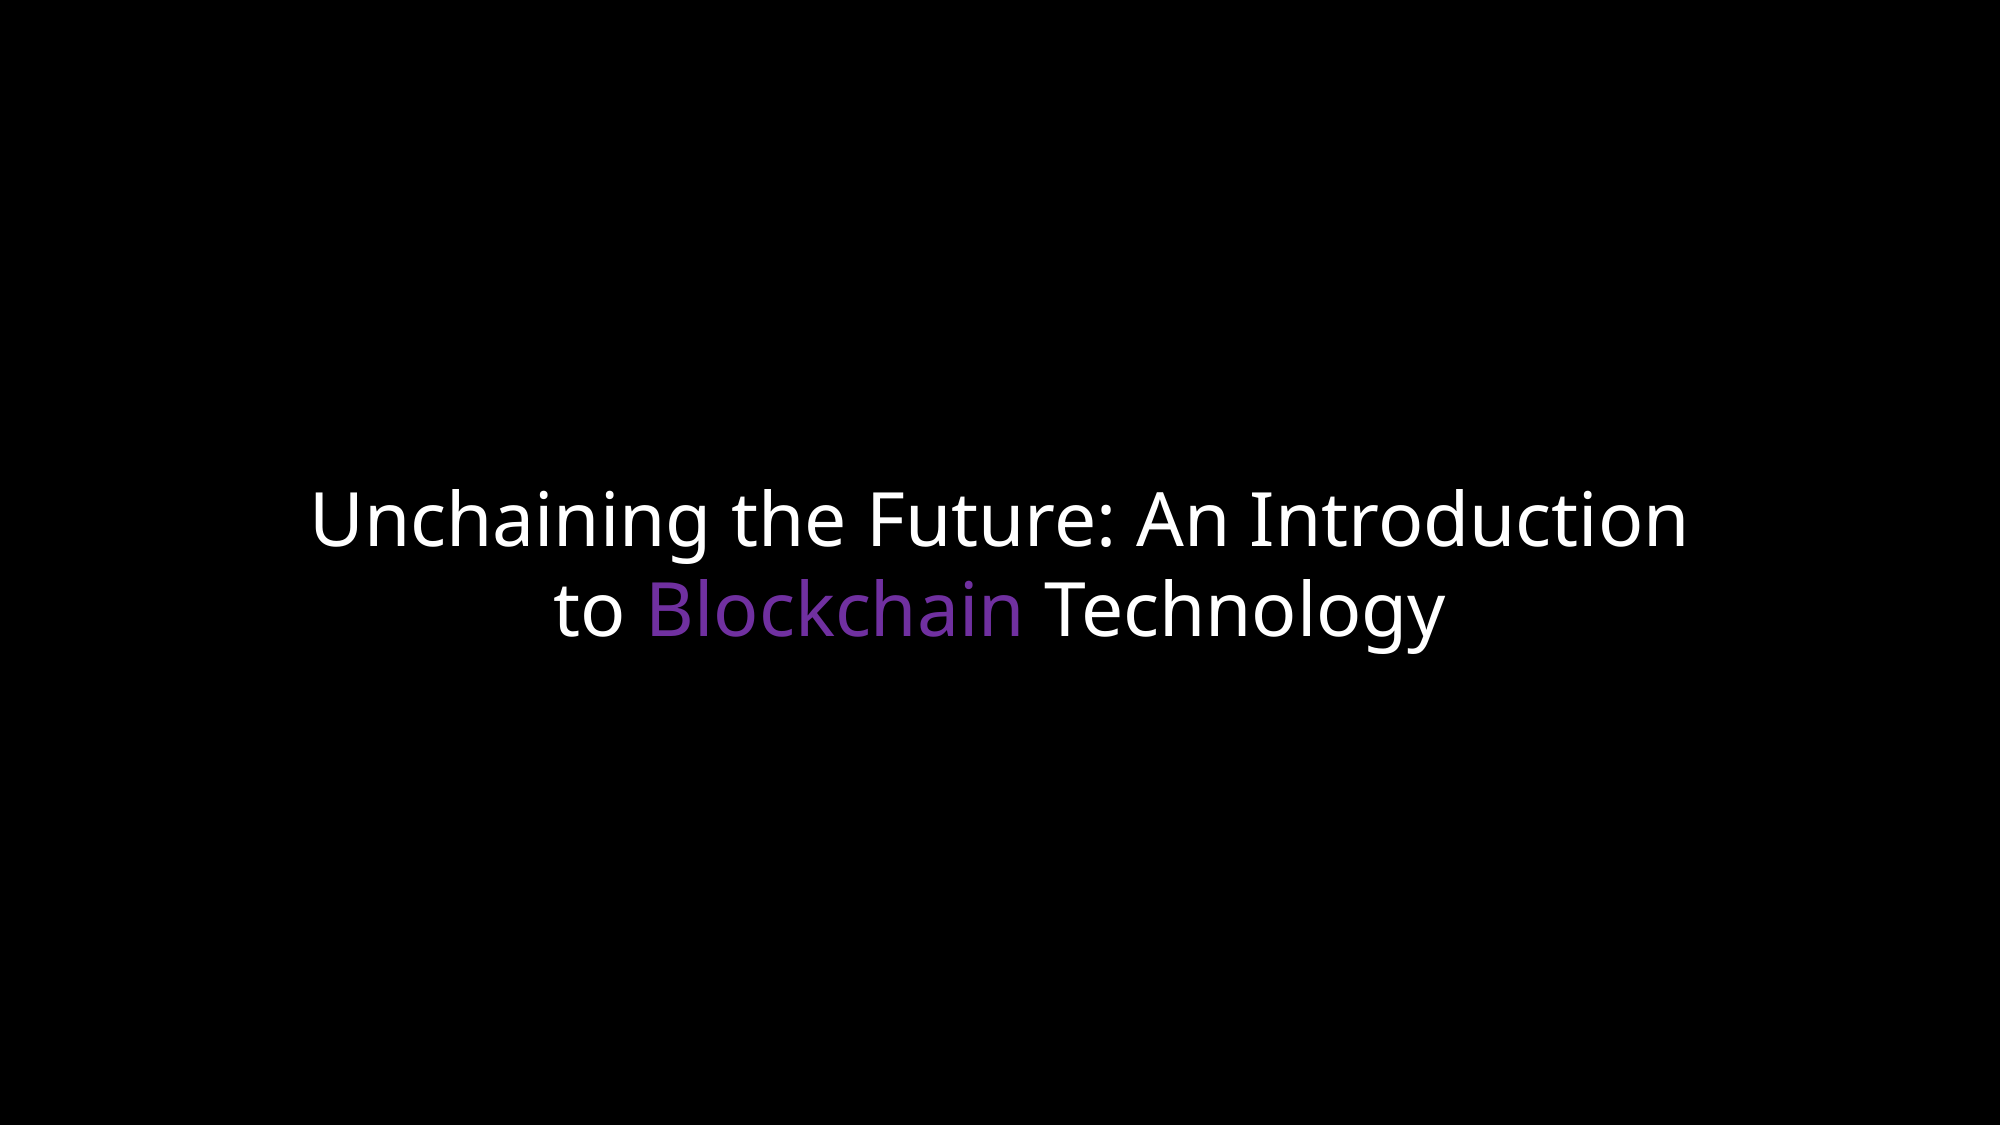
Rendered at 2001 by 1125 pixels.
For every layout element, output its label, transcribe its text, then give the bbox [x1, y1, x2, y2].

text_box Unchaining the Future: An Introduction to Blockchain Technology [263, 463, 1737, 659]
